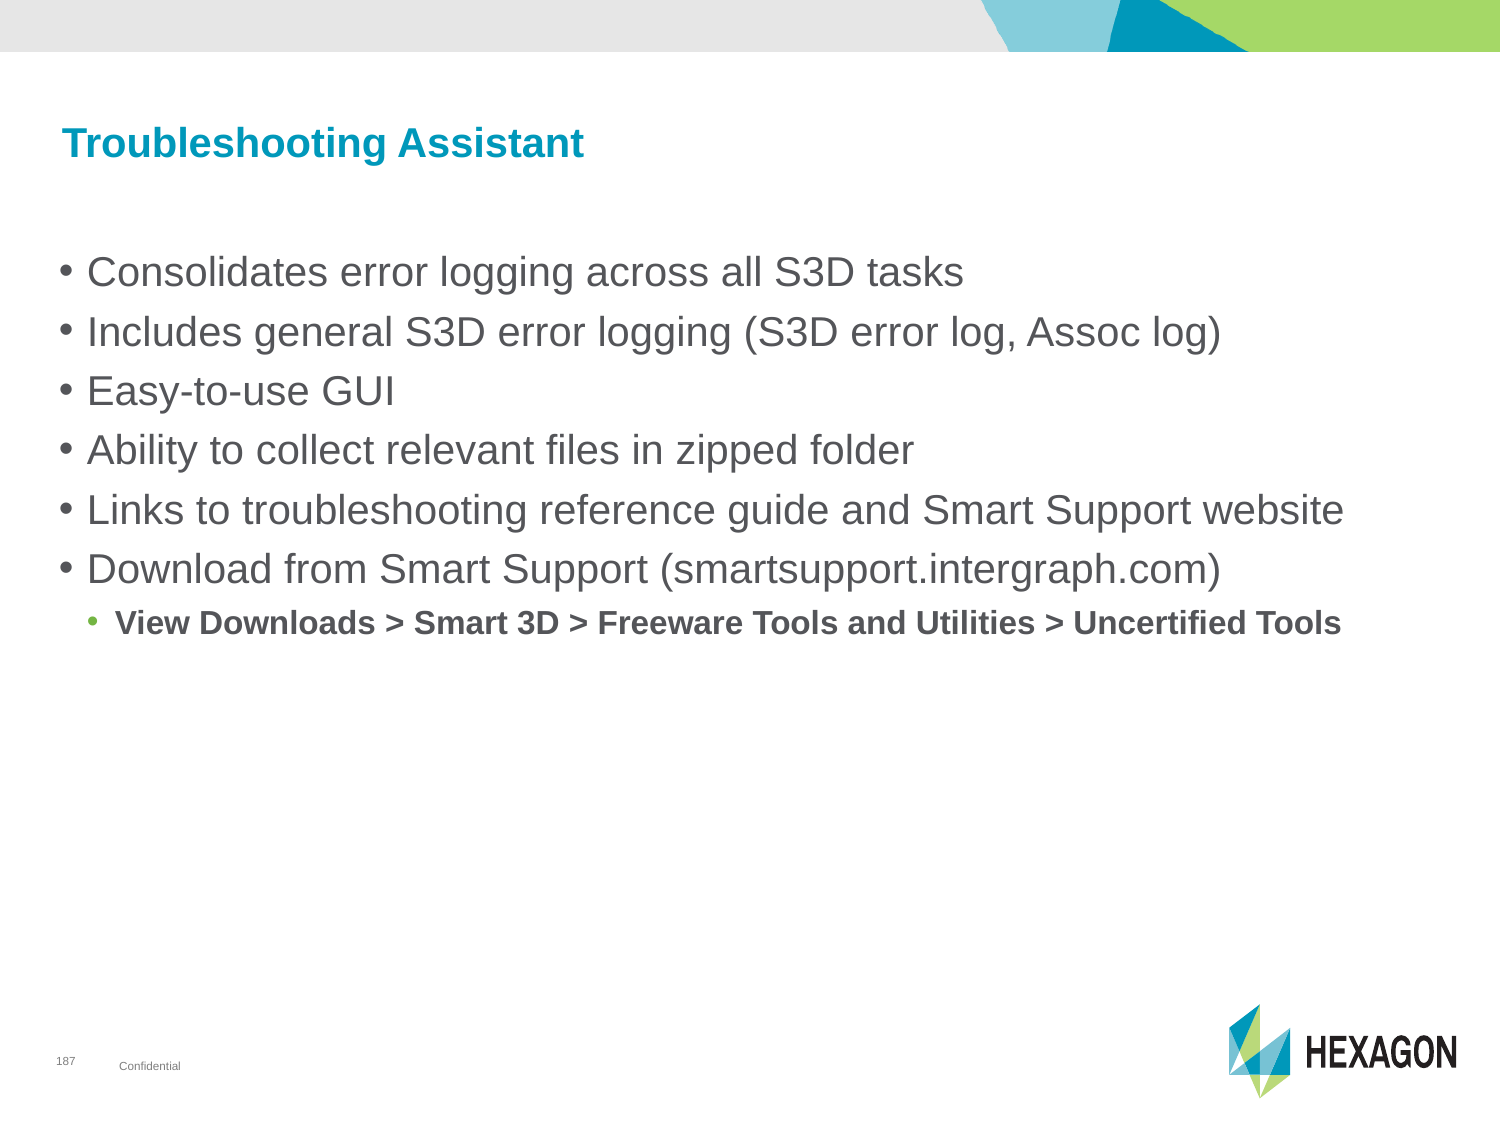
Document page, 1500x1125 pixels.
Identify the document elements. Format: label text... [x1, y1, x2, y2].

title Troubleshooting Assistant [46, 106, 1456, 188]
picture [0, 0, 1119, 52]
list Consolidates error logging across all S3D tasks Includes general S3D error logging (S3D error log, Assoc log) Easy-to-use GUI Ability to collect relevant files in zipped folder Links to troubleshooting reference guide and Smart Support website Download from Smart Support (smartsupport.intergraph.com) View Downloads > Smart 3D > Freeware Tools and Utilities > Uncertified Tools [43, 237, 1456, 975]
picture [1162, 0, 1500, 52]
